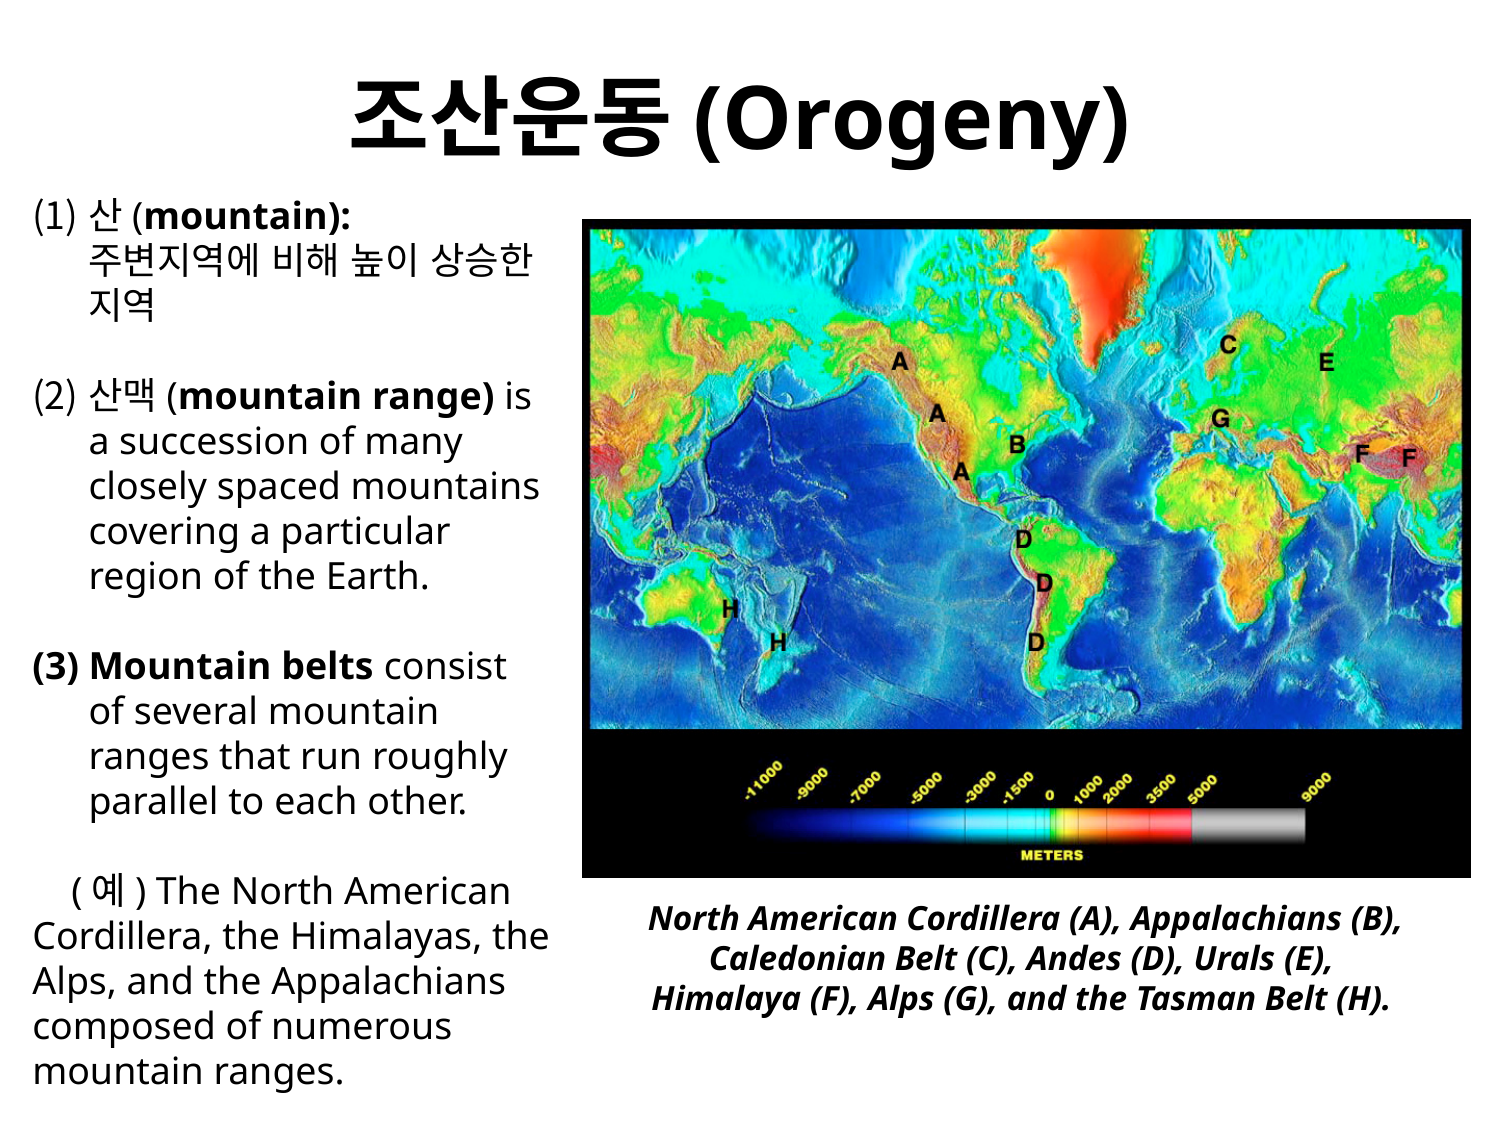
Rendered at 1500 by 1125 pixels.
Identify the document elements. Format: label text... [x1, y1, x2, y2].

text_box 산(mountain): 주변지역에 비해 높이 상승한 지역 산맥(mountain range) is a succession of many closely spaced mountains covering a particular region of the Earth. Mountain belts consist of several mountain ranges that run roughly parallel to each other. (예) The North American Cordillera, the Himalayas, the Alps, and the Appalachians composed of numerous mountain ranges. [17, 184, 567, 1100]
text_box North American Cordillera (A), Appalachians (B), Caledonian Belt (C), Andes (D), Urals (E), Himalaya (F), Alps (G), and the Tasman Belt (H). [584, 889, 1468, 1025]
picture [581, 219, 1471, 878]
text_box 조산운동(Orogeny) [64, 54, 1415, 176]
